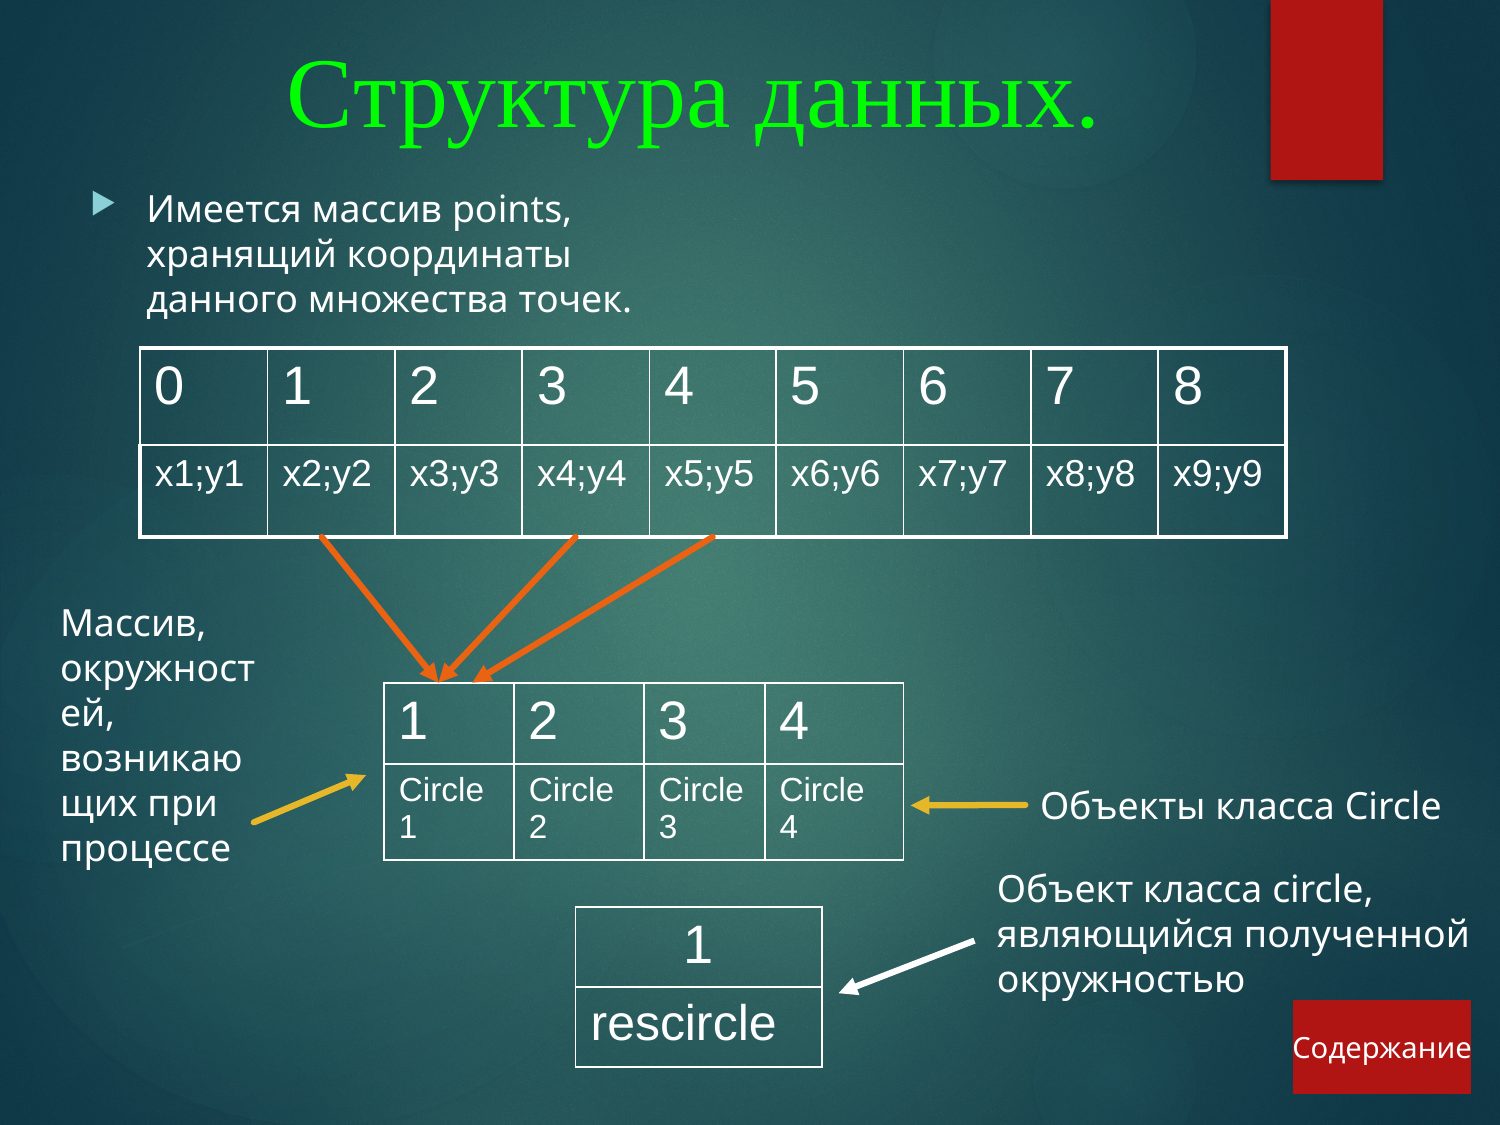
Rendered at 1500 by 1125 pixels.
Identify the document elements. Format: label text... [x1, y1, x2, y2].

table_cell x8;y8 [1032, 446, 1157, 535]
text_box Объект класса circle, являющийся полученной окружностью [982, 857, 1486, 1048]
table_cell x1;y1 [142, 446, 267, 535]
table_cell rescircle [576, 988, 821, 1066]
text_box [321, 536, 437, 683]
table_header 7 [1032, 350, 1157, 444]
table_cell x7;y7 [904, 446, 1030, 535]
table_cell Circle 3 [645, 765, 764, 859]
table_header 8 [1159, 350, 1284, 444]
table_header 2 [396, 350, 521, 444]
text_box Содержание [1293, 999, 1471, 1095]
table_header 6 [904, 350, 1030, 444]
table_header 1 [385, 692, 513, 763]
table_cell x4;y4 [523, 446, 649, 535]
table_cell x9;y9 [1159, 446, 1284, 535]
list Имеется массив points, хранящий координаты данного множества точек. [75, 177, 738, 960]
text_box Массив, окружностей, возникающих при процессе [45, 592, 276, 877]
table_cell x6;y6 [777, 446, 903, 535]
table_header 2 [515, 692, 643, 763]
text_box [276, 774, 367, 814]
table_cell x2;y2 [268, 446, 394, 535]
table_header 3 [523, 350, 649, 444]
table_header 3 [645, 684, 764, 763]
table_cell Circle 1 [385, 765, 513, 859]
table_header 5 [777, 350, 903, 444]
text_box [438, 536, 471, 683]
title Cтруктура данных. [75, 20, 1313, 233]
text_box Объекты класса Circle [1025, 775, 1467, 835]
table_header 4 [650, 350, 775, 444]
table_header 1 [268, 350, 394, 444]
table_cell x5;y5 [650, 446, 775, 535]
table_header 1 [576, 908, 821, 986]
text_box [838, 940, 975, 995]
table_cell x3;y3 [396, 446, 521, 535]
table_header 0 [141, 350, 267, 444]
table_cell Circle 4 [766, 765, 903, 859]
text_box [472, 536, 714, 683]
table_cell Circle 2 [515, 765, 643, 859]
table_header 4 [766, 684, 903, 763]
